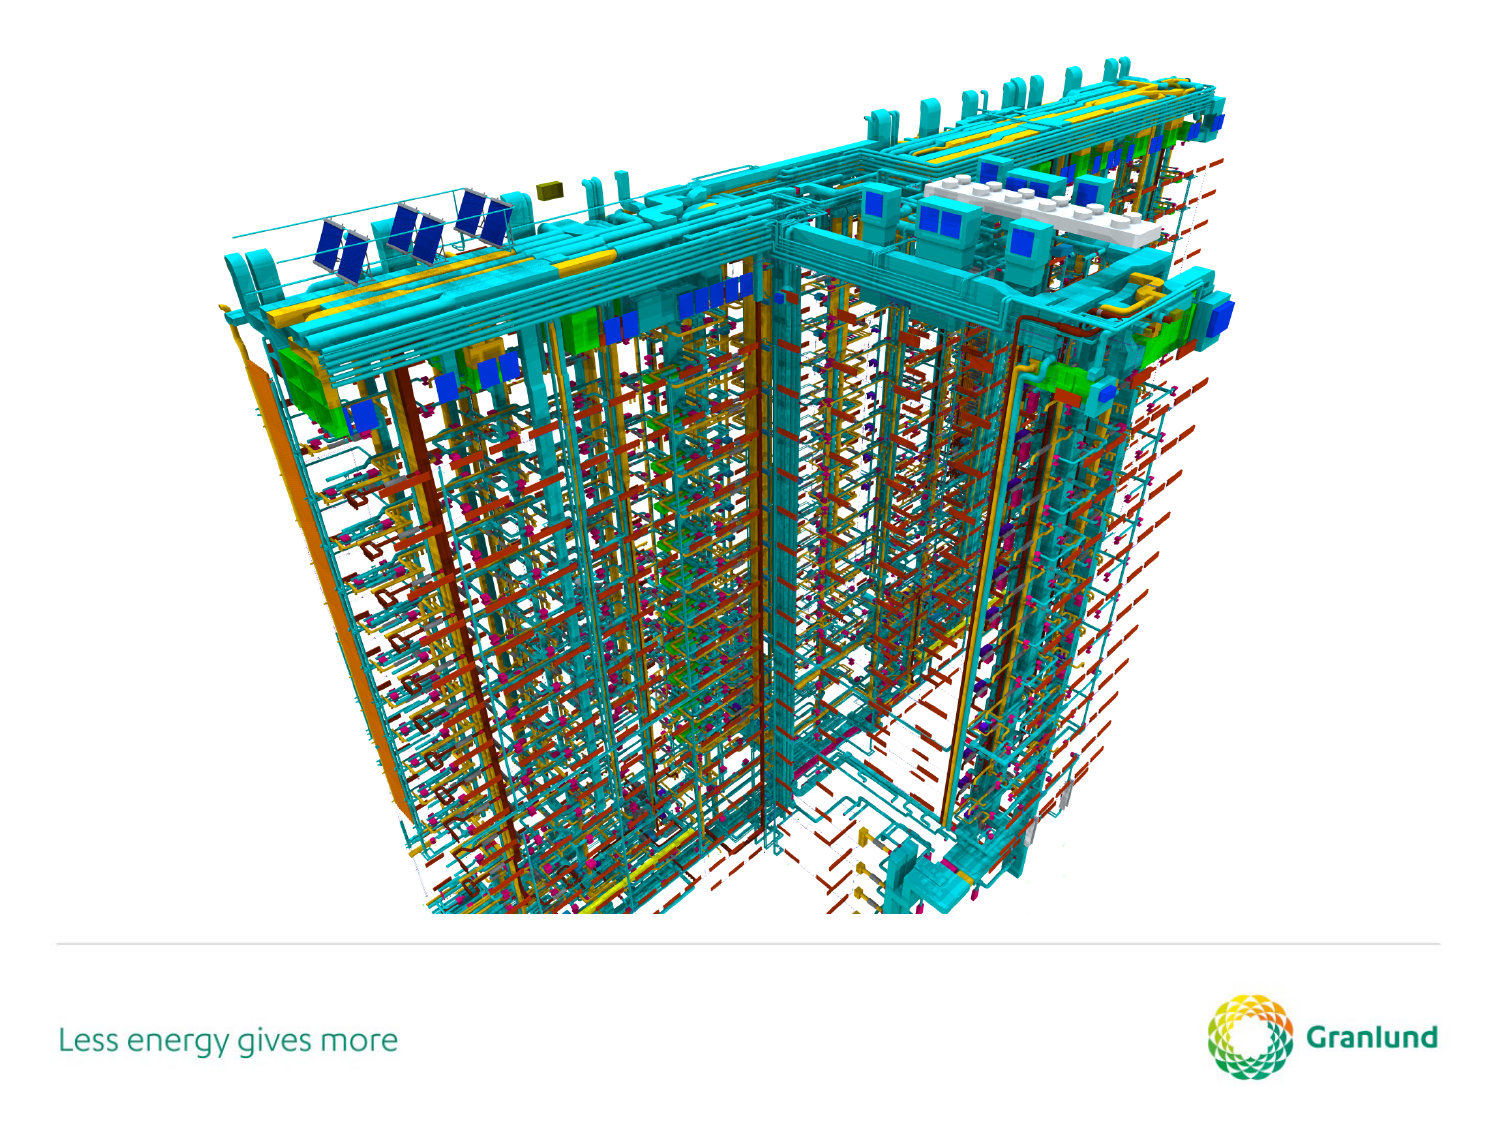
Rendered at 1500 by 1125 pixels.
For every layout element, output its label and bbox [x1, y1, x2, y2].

picture [0, 943, 1500, 1125]
picture [159, 30, 1385, 914]
